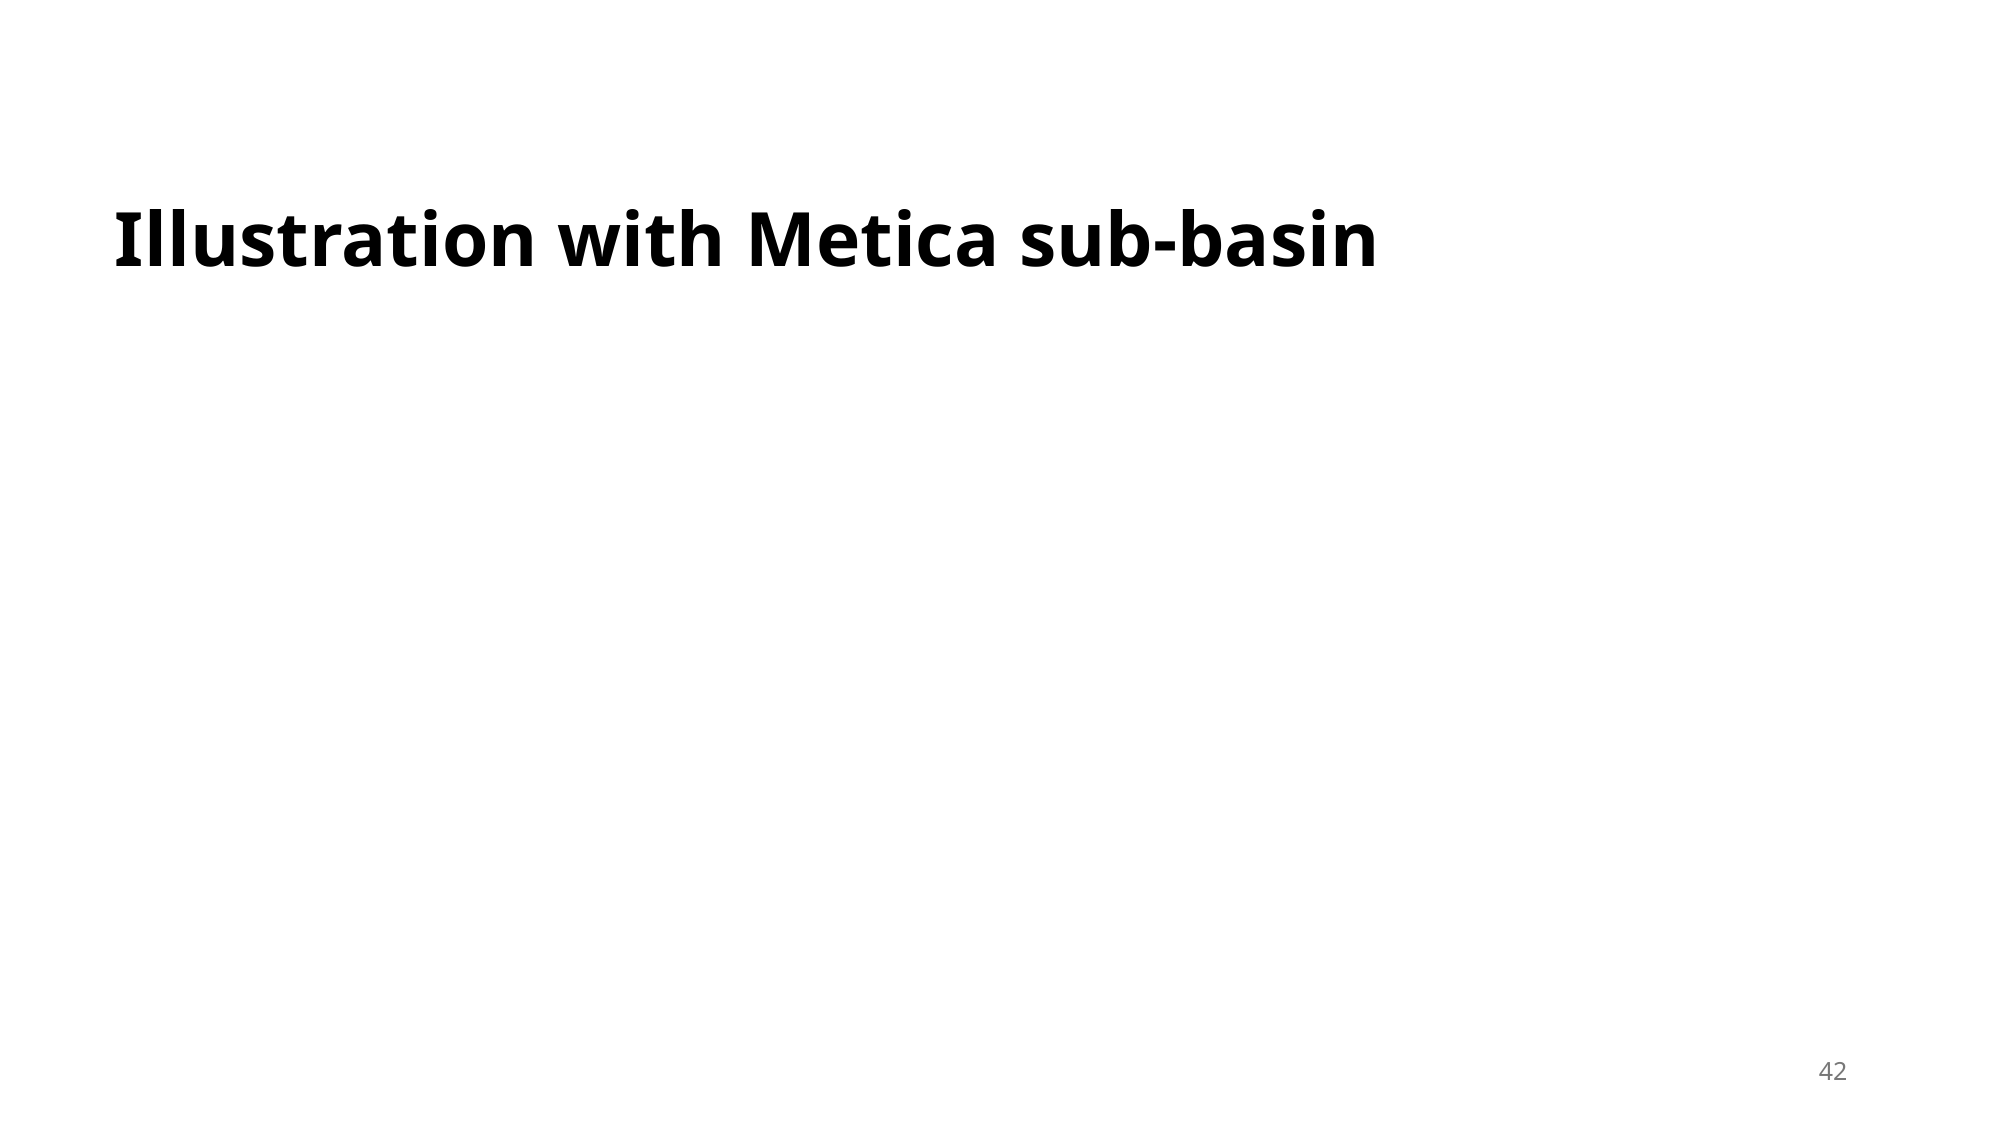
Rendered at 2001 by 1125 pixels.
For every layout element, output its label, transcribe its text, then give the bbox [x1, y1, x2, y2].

slide_number 42 [1412, 1042, 1863, 1103]
text_box Illustration with Metica sub-basin [100, 184, 1876, 290]
